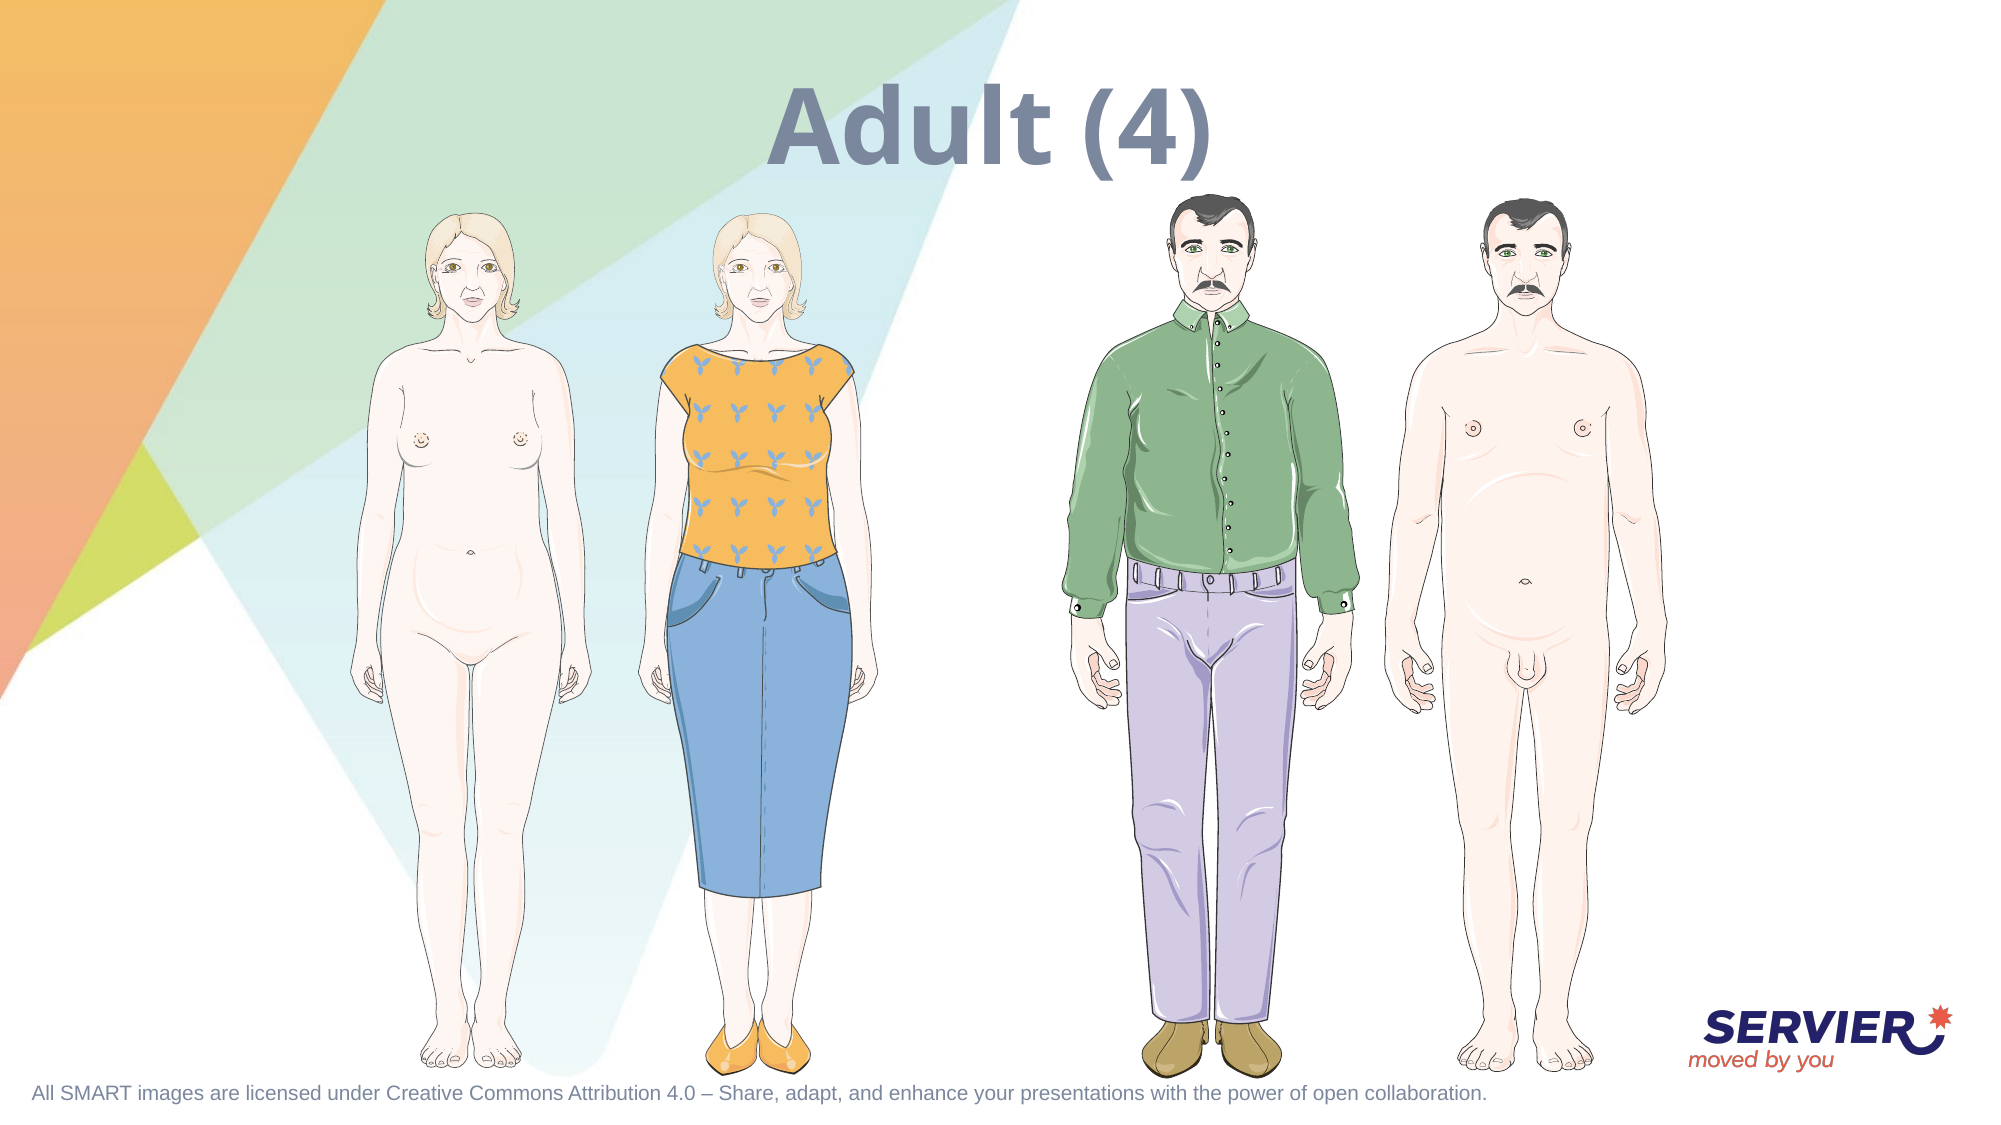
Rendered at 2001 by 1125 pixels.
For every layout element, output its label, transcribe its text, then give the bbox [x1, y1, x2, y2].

title Adult (4) [55, 12, 1927, 232]
picture [0, 0, 2001, 1125]
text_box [637, 204, 879, 1077]
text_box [1384, 198, 1668, 1073]
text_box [1056, 194, 1365, 1083]
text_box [349, 203, 593, 1069]
